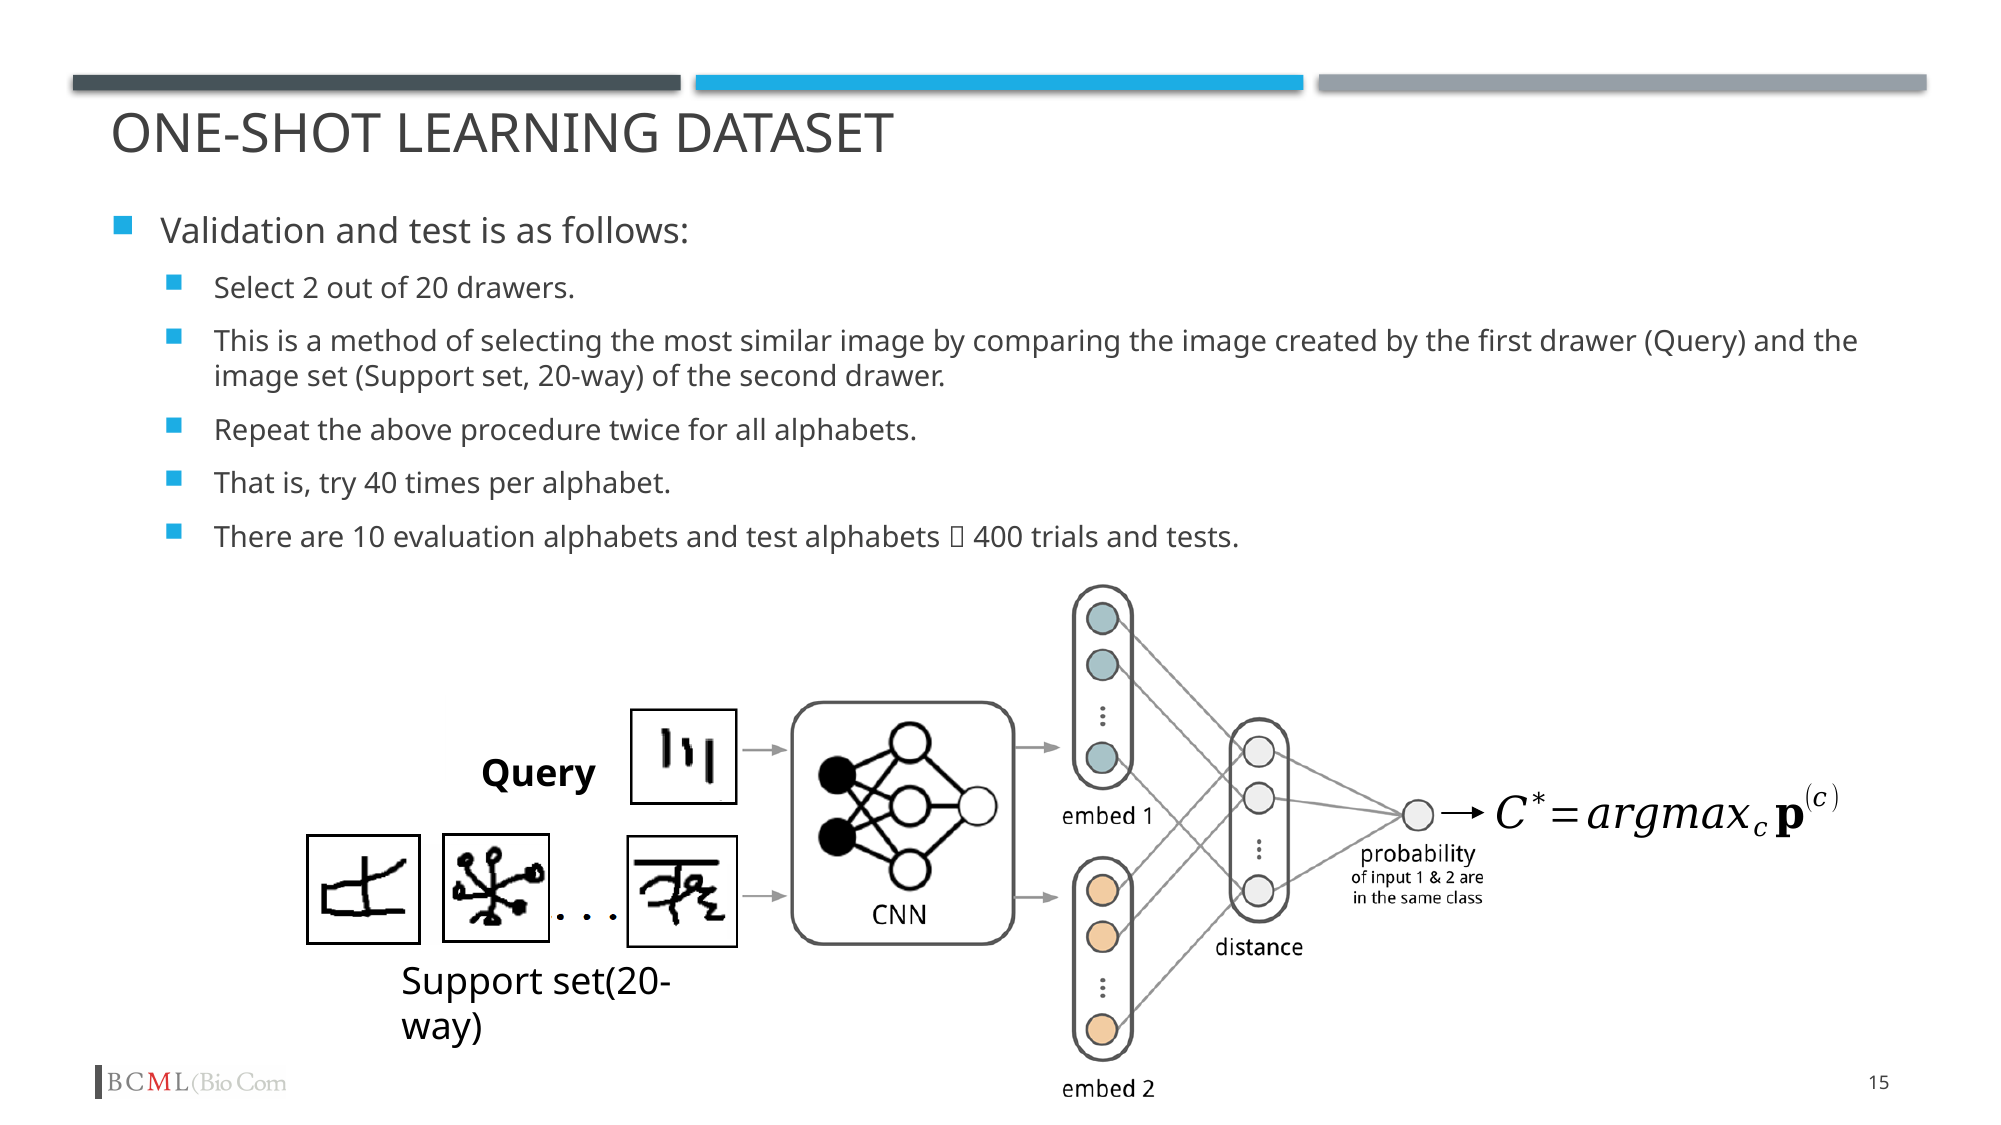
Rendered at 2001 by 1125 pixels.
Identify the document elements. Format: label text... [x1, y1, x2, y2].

list Validation and test is as follows: Select 2 out of 20 drawers. This is a method of selecting the most similar image by comparing the image created by the first drawer (Query) and the image set (Support set, 20-way) of the second drawer. Repeat the above procedure twice for all alphabets. That is, try 40 times per alphabet. There are 10 evaluation alphabets and test alphabets  400 trials and tests. [95, 195, 1905, 643]
title one-shot learning dataset [95, 90, 1905, 171]
picture [95, 572, 1496, 1125]
slide_number 15 [1732, 1053, 1905, 1114]
